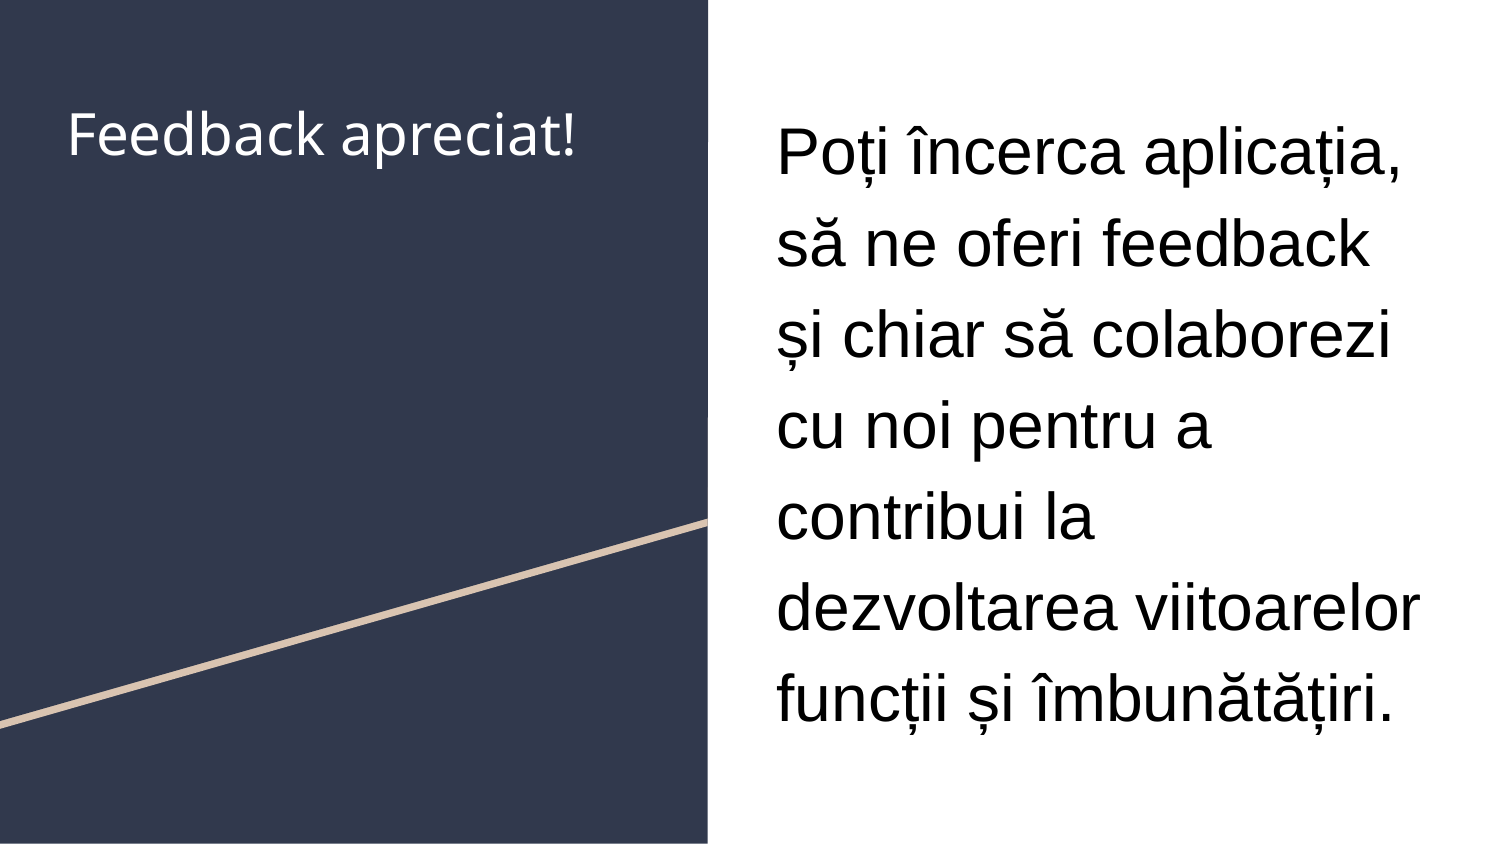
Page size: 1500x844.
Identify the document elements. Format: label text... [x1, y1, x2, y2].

list Poți încerca aplicația, să ne oferi feedback și chiar să colaborezi cu noi pentru a contribui la dezvoltarea viitoarelor funcții și îmbunătățiri. [761, 82, 1446, 755]
title Feedback apreciat! [51, 82, 660, 494]
